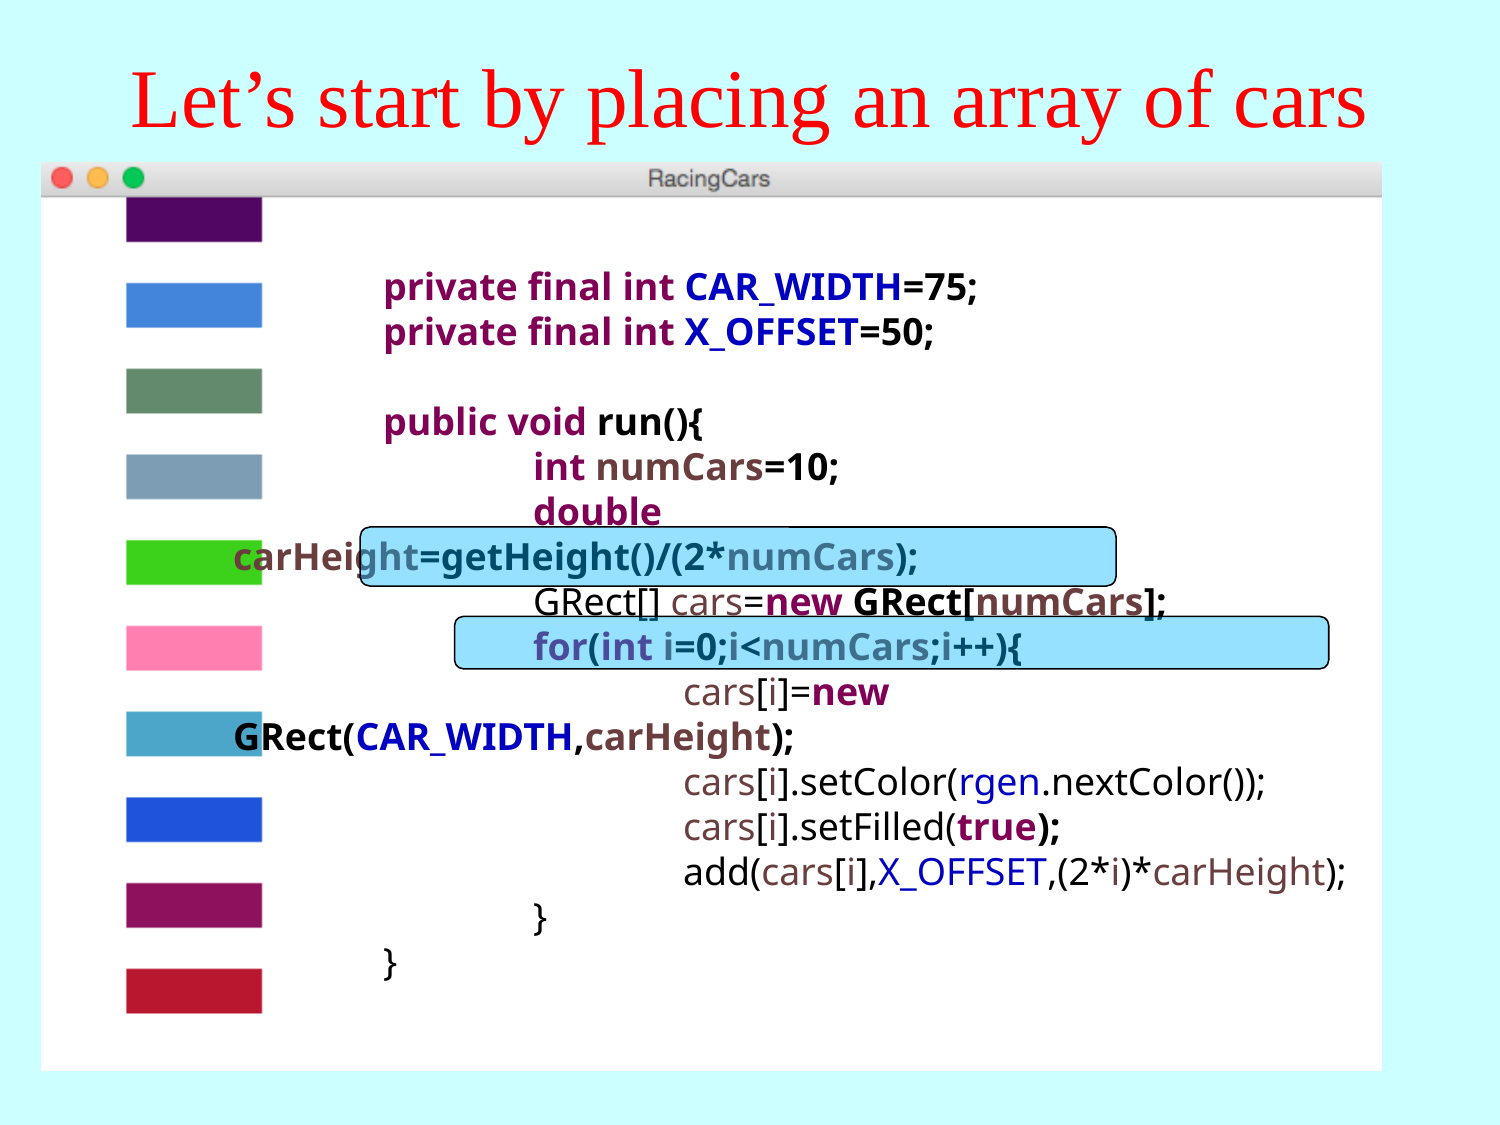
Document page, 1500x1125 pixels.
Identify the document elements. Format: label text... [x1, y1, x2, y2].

picture [41, 162, 1382, 1071]
text_box Let’s start by placing an array of cars [0, 15, 1500, 173]
